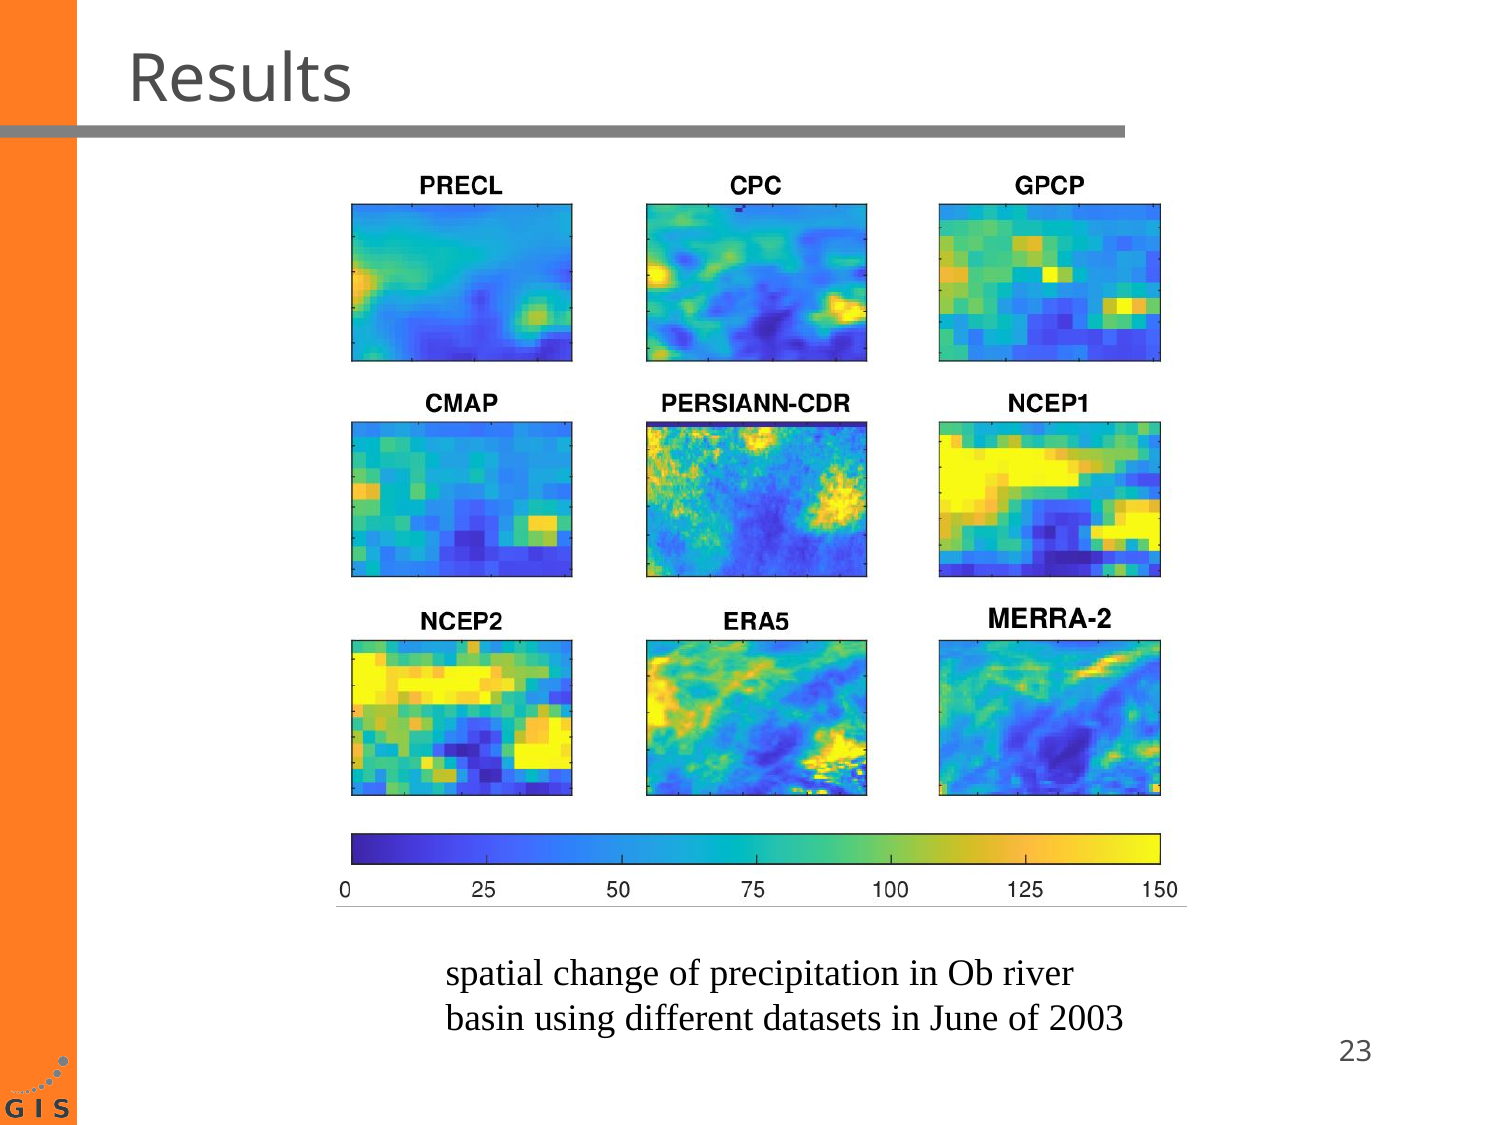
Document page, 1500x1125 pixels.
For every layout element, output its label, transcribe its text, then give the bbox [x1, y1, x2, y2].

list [336, 172, 1188, 908]
text_box spatial change of precipitation in Ob river basin using different datasets in June of 2003 [430, 940, 1152, 1046]
slide_number 23 [1074, 1024, 1388, 1101]
picture [5, 1056, 69, 1118]
title Results [112, 37, 1388, 113]
